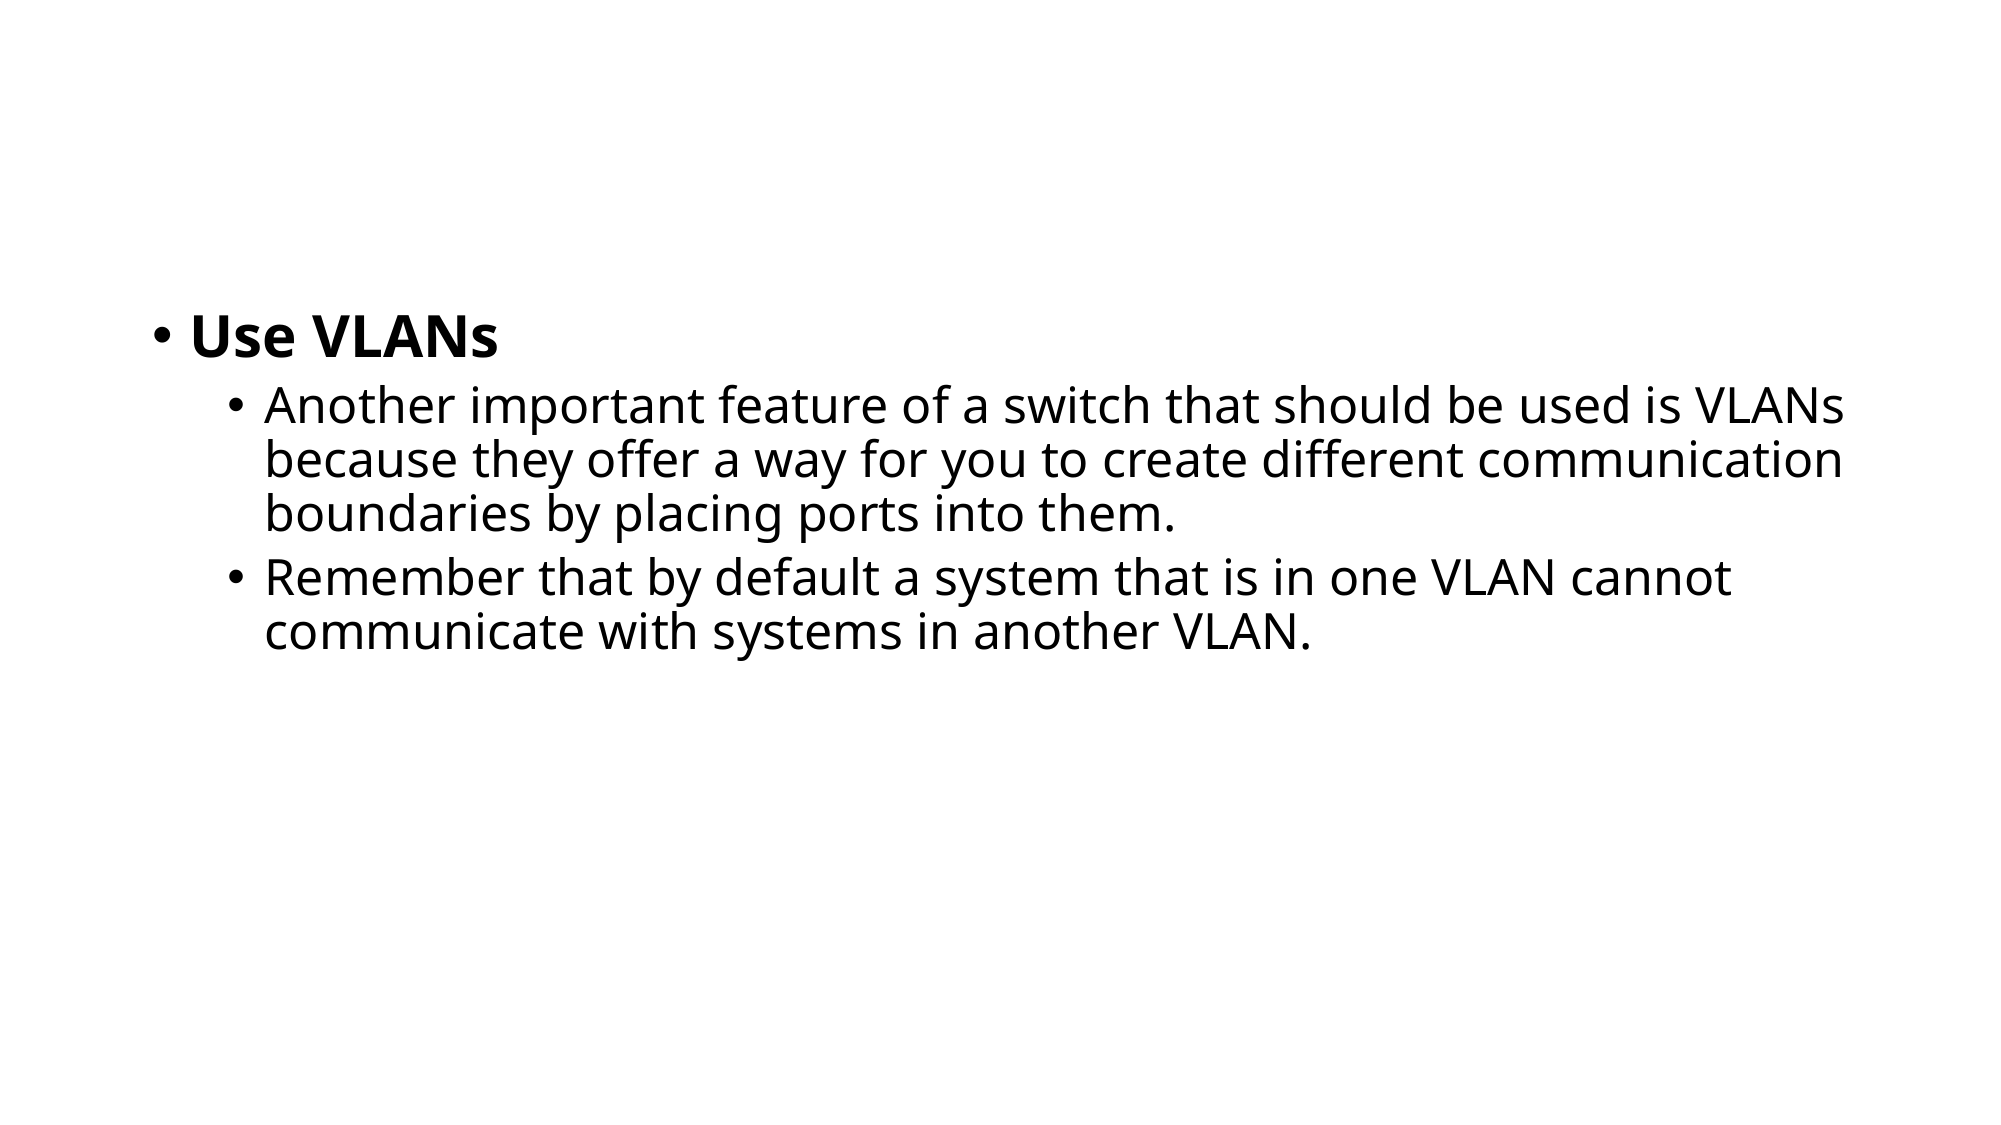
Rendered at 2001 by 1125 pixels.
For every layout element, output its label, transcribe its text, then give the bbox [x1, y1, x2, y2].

list Use VLANs Another important feature of a switch that should be used is VLANs because they offer a way for you to create different communication boundaries by placing ports into them. Remember that by default a system that is in one VLAN cannot communicate with systems in another VLAN. [137, 299, 1863, 1014]
